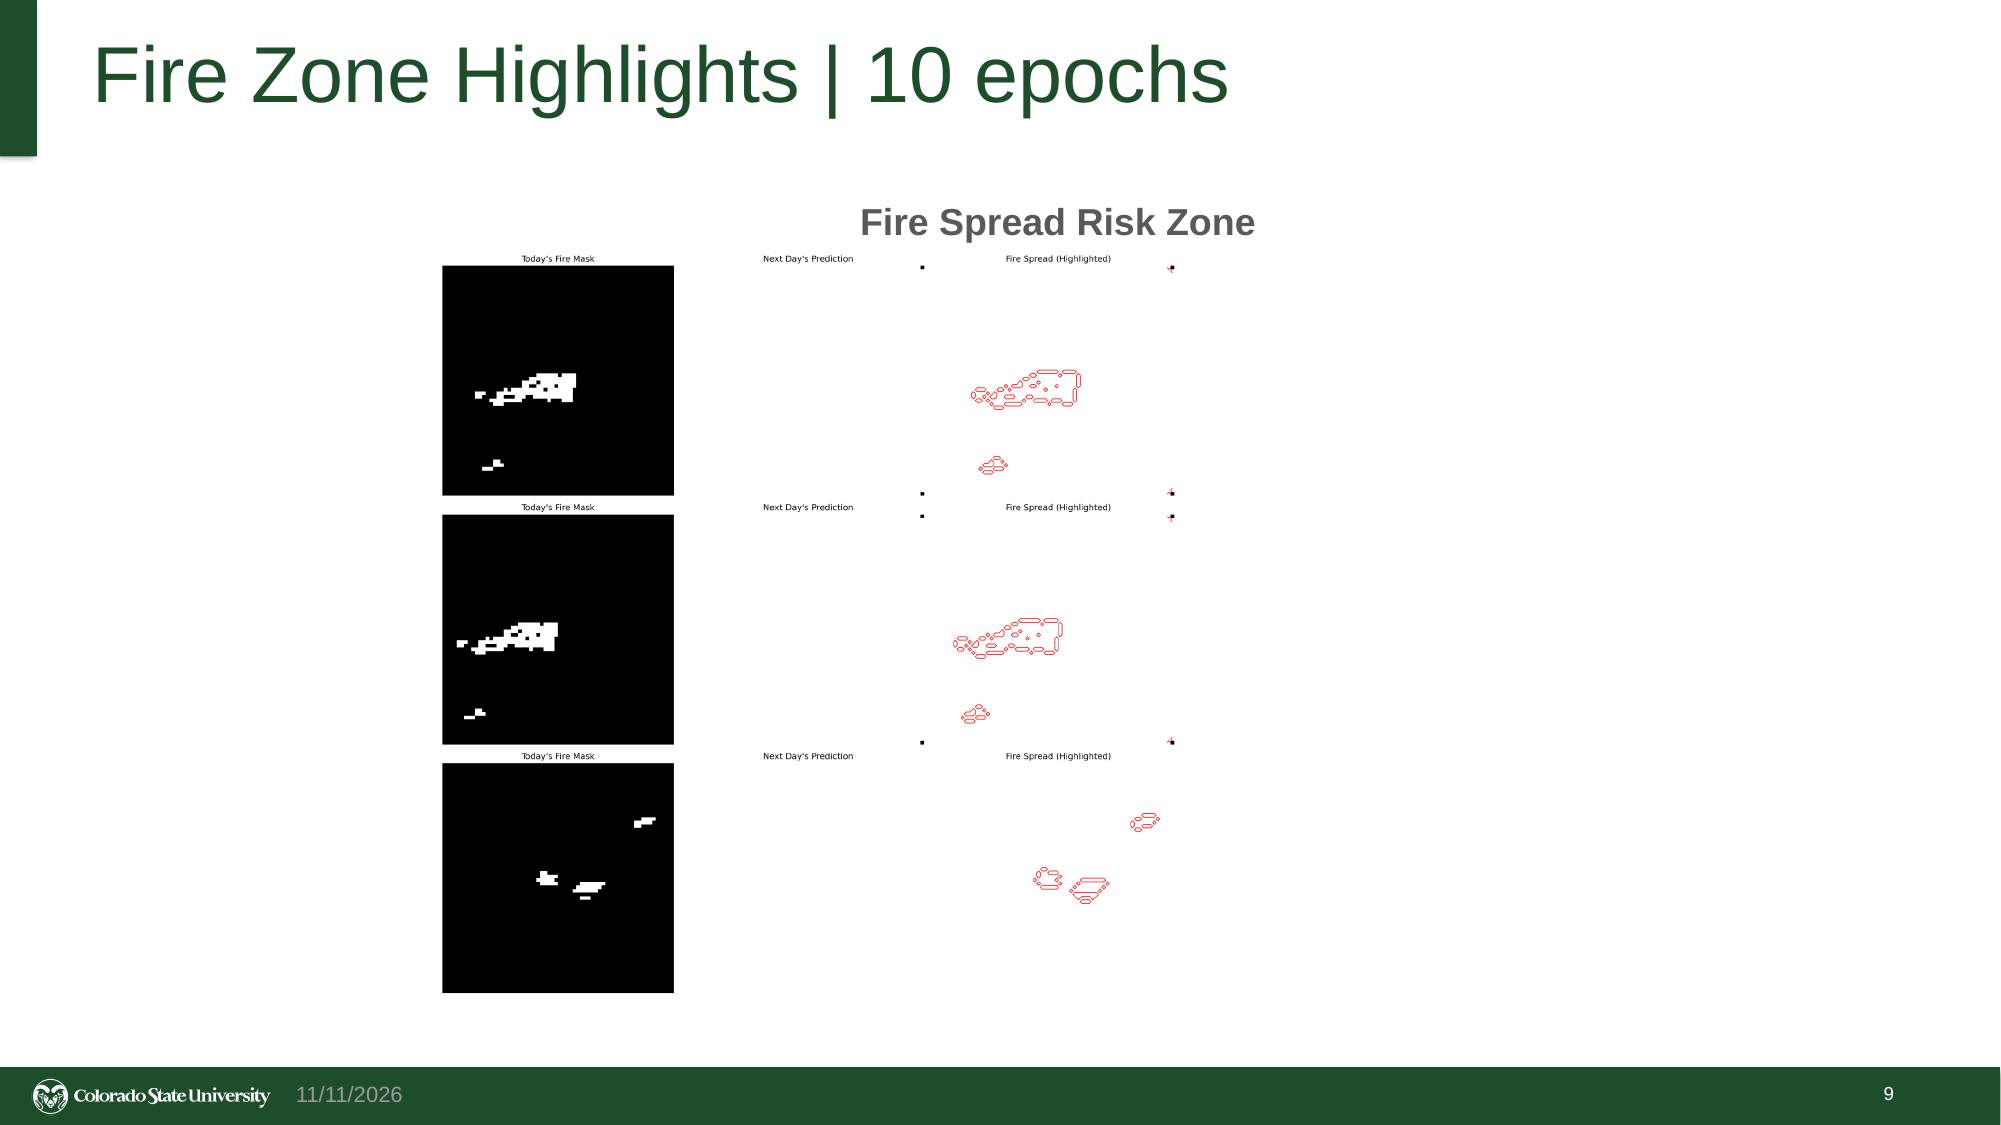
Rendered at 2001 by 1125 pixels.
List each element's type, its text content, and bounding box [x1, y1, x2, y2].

title Fire Zone Highlights | 10 epochs [77, 7, 1954, 134]
picture [436, 250, 1179, 999]
text_box Fire Spread Risk Zone [845, 190, 1323, 251]
slide_number 9 [1458, 1062, 1910, 1123]
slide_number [280, 1063, 731, 1124]
picture [22, 1067, 281, 1125]
text_box [0, 0, 38, 157]
